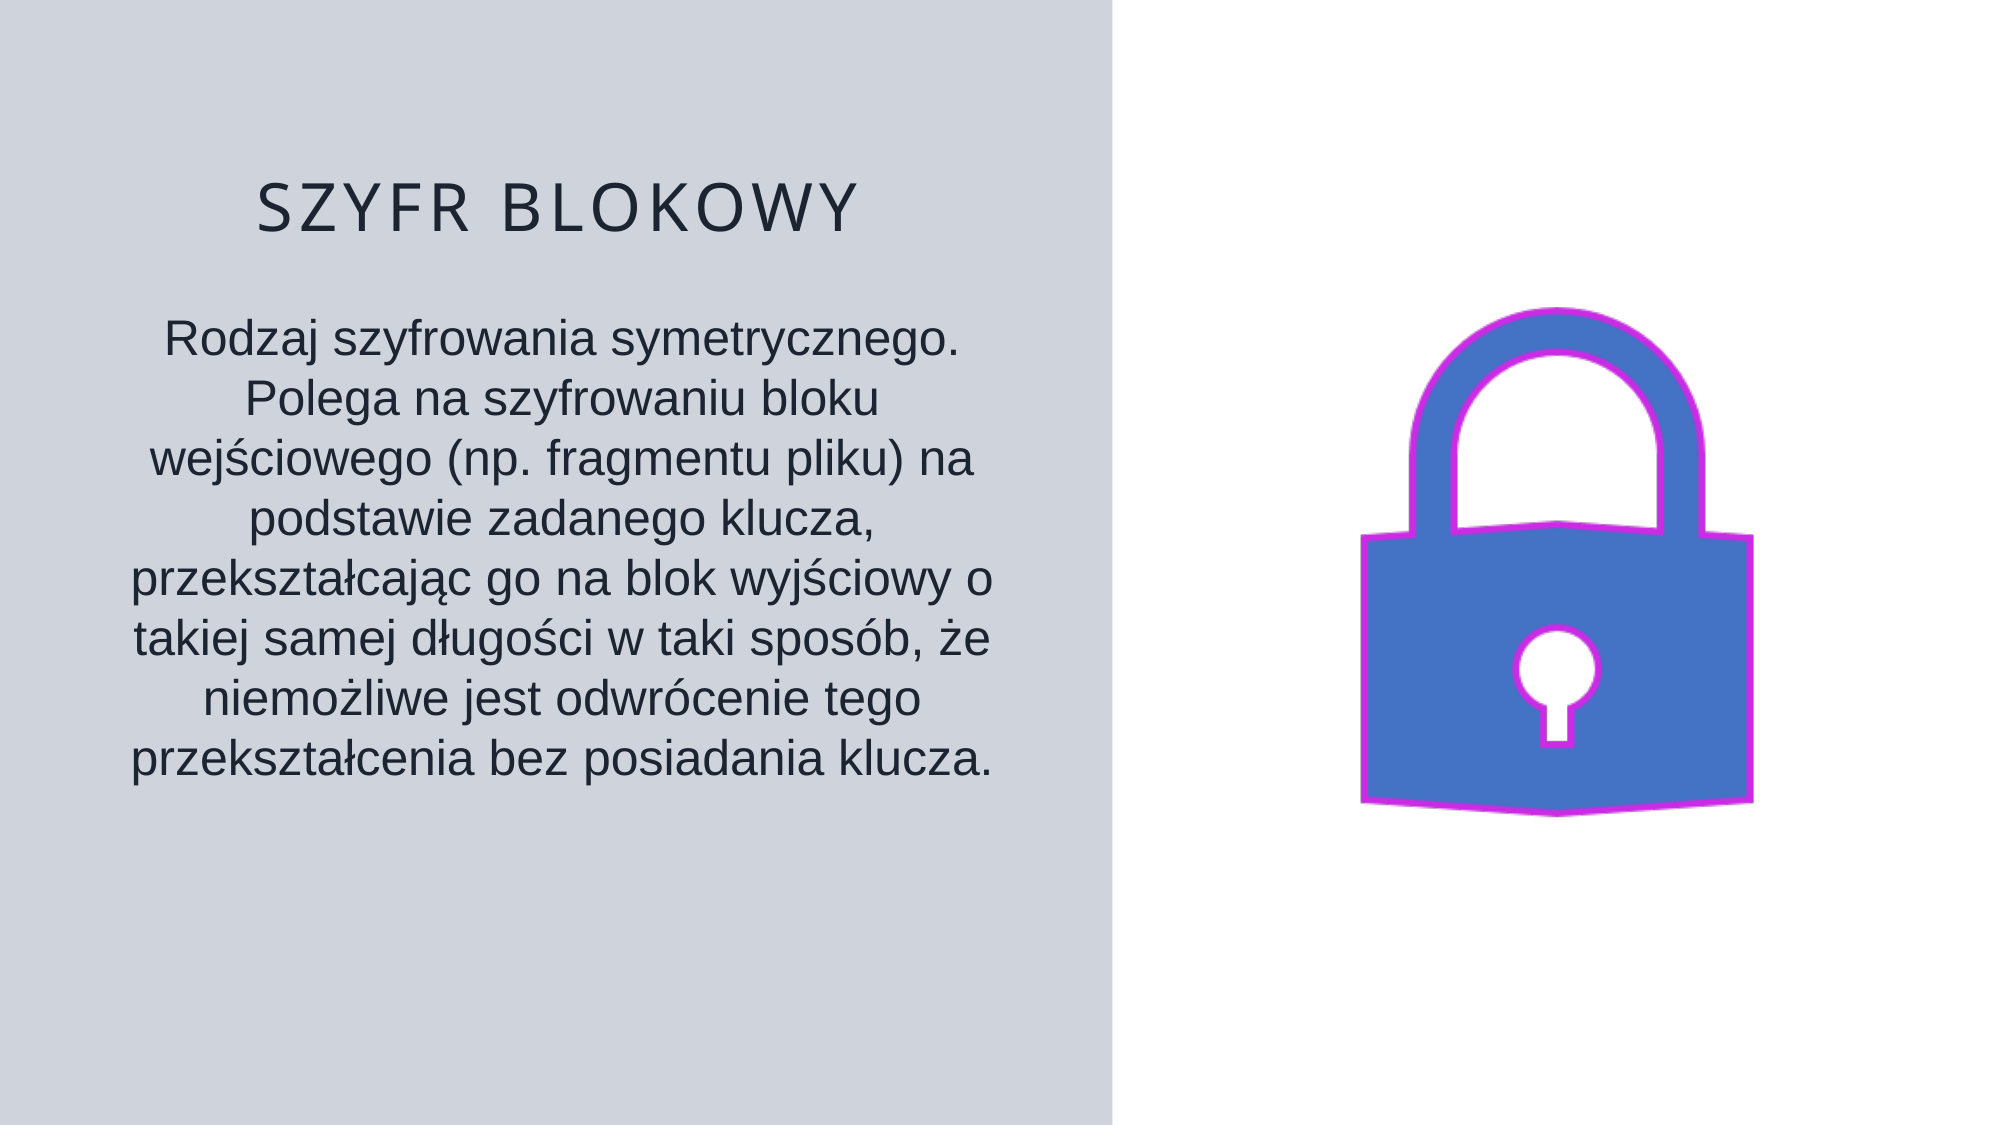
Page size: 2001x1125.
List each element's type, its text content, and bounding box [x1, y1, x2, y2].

list Rodzaj szyfrowania symetrycznego. Polega na szyfrowaniu bloku wejściowego (np. fragmentu pliku) na podstawie zadanego klucza, przekształcając go na blok wyjściowy o takiej samej długości w taki sposób, że niemożliwe jest odwrócenie tego przekształcenia bez posiadania klucza. [112, 298, 1013, 1037]
text_box [0, 0, 1113, 1125]
title Szyfr blokowy [114, 39, 1000, 253]
picture [1227, 232, 1888, 893]
text_box [1113, 0, 2000, 1125]
